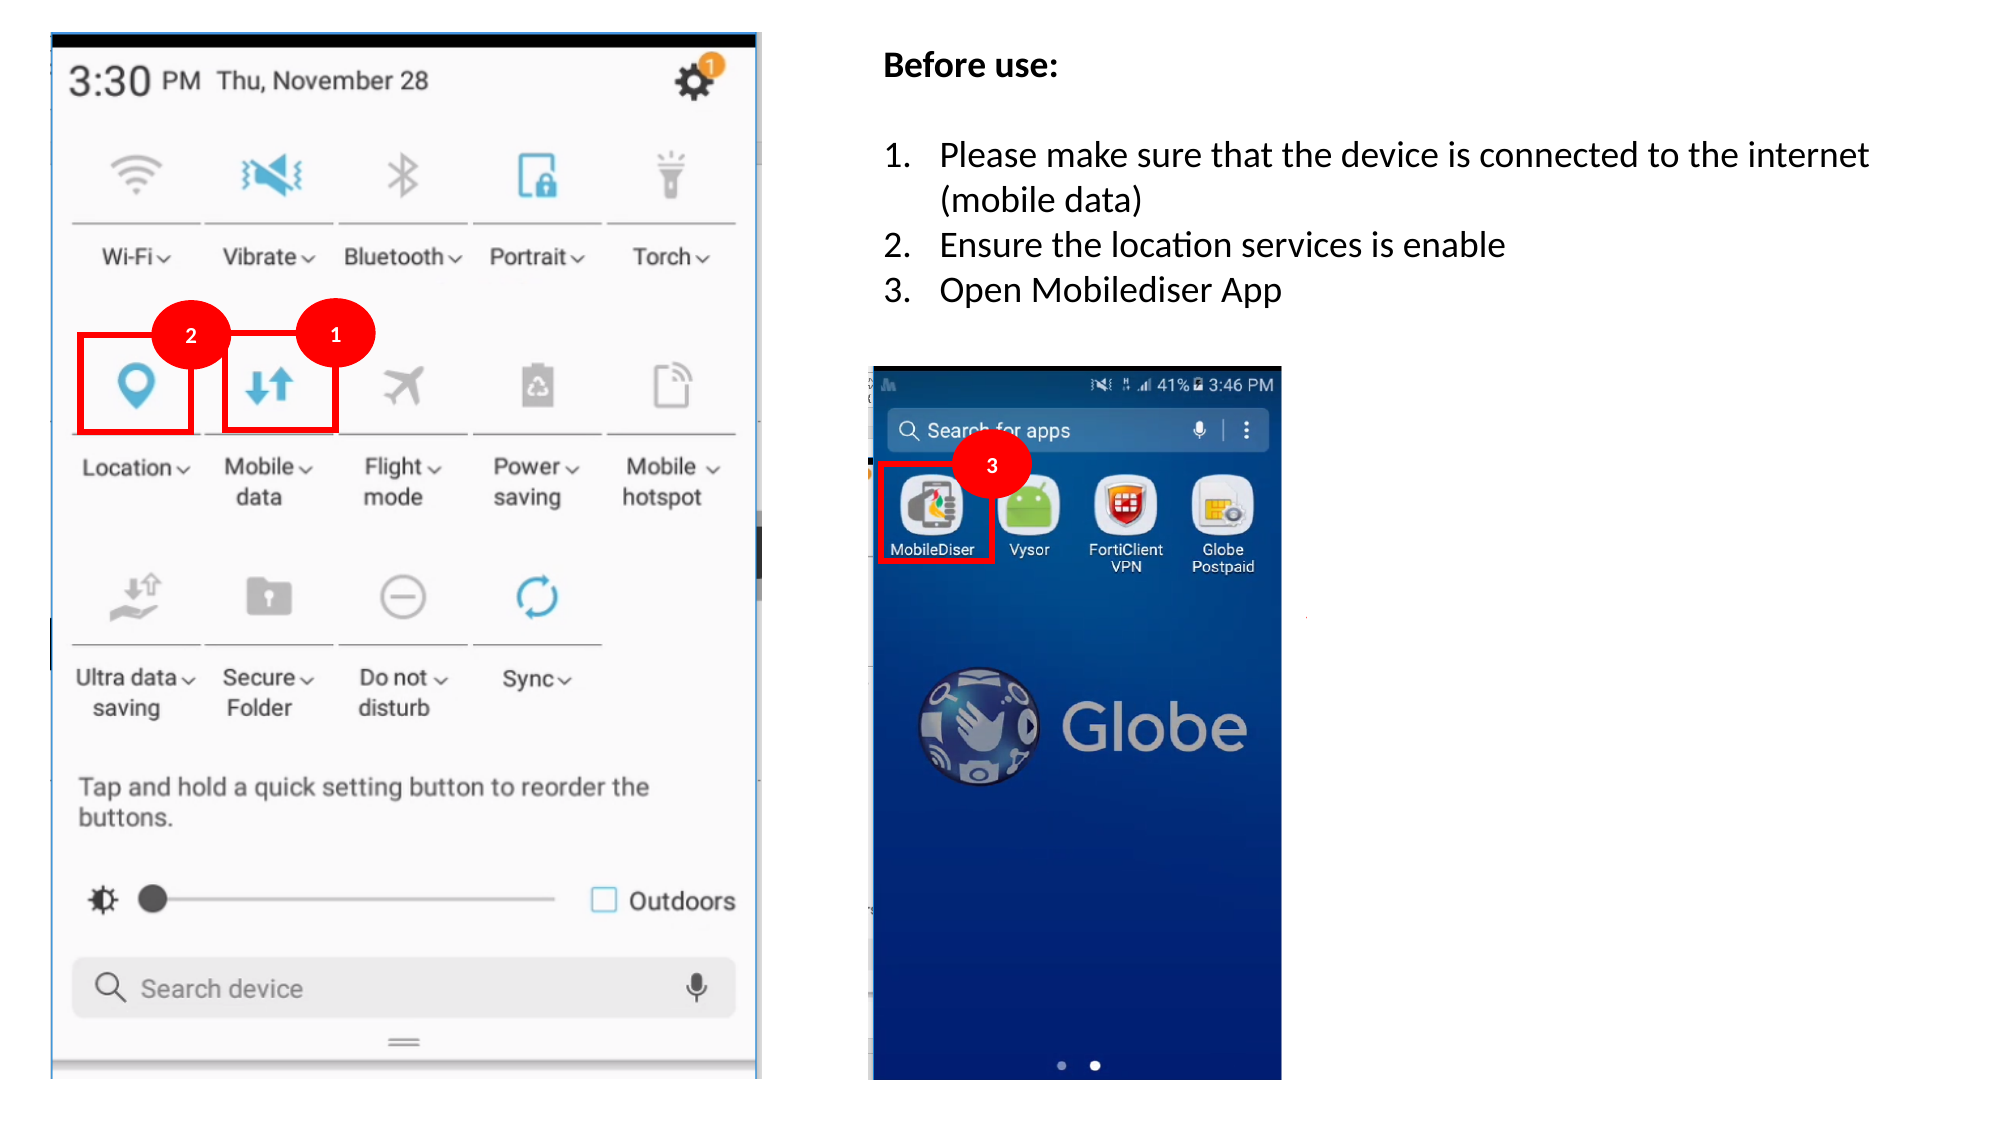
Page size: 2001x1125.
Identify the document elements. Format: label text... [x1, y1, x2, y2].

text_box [224, 299, 375, 431]
picture [868, 366, 1307, 1080]
picture [50, 32, 762, 1079]
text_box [80, 301, 231, 433]
text_box Before use: Please make sure that the device is connected to the internet (mobile data) Ensure the location services is enable Open Mobilediser App [868, 32, 1976, 363]
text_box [881, 430, 1032, 562]
